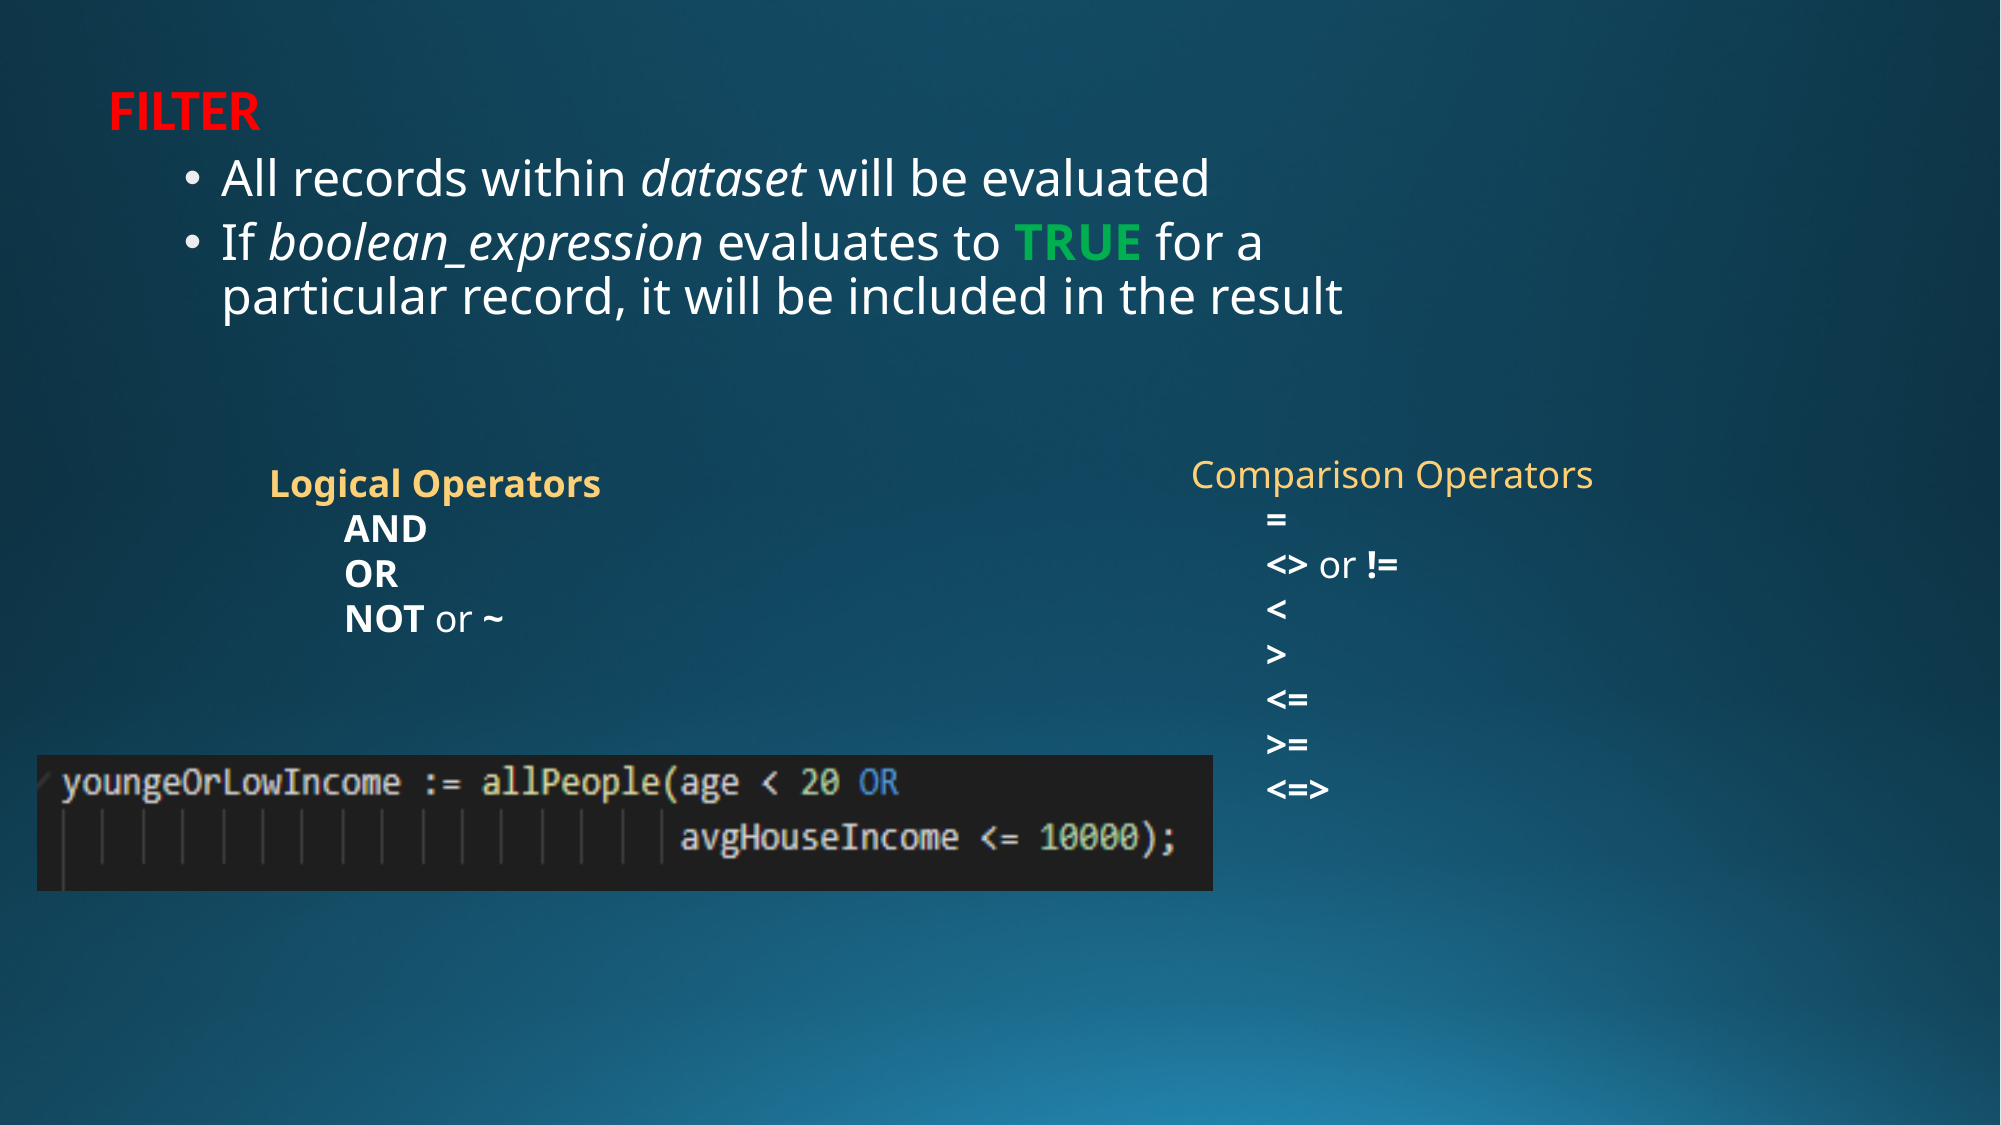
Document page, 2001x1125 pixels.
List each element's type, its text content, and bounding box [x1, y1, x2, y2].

text_box Logical Operators AND OR NOT or ~ [179, 452, 791, 648]
text_box Comparison Operators = <> or != < > <= >= <=> [1101, 444, 1840, 819]
picture [0, 0, 2001, 1125]
list FILTER All records within dataset will be evaluated If boolean_expression evaluates to TRUE for a particular record, it will be included in the result [93, 72, 1487, 398]
